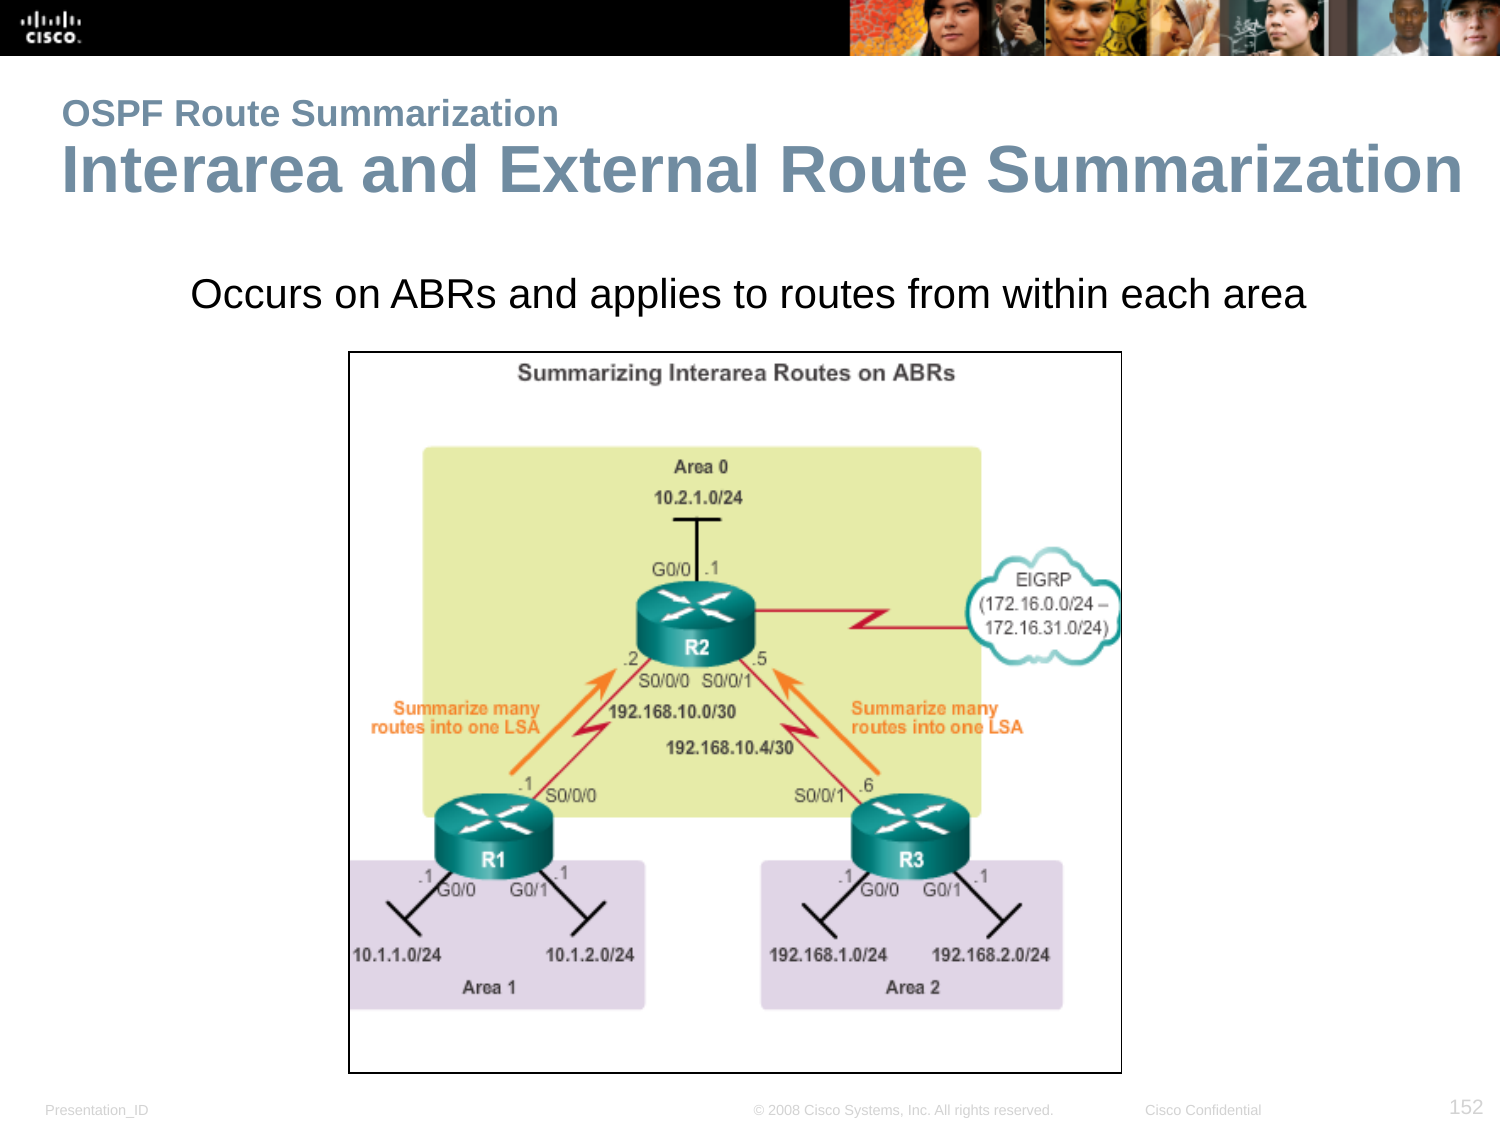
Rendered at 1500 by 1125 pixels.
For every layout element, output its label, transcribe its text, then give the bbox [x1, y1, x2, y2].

picture [0, 0, 1500, 56]
title OSPF Route Summarization Interarea and External Route Summarization [47, 70, 1497, 214]
picture [349, 352, 1121, 1073]
text_box Occurs on ABRs and applies to routes from within each area [175, 265, 1333, 326]
